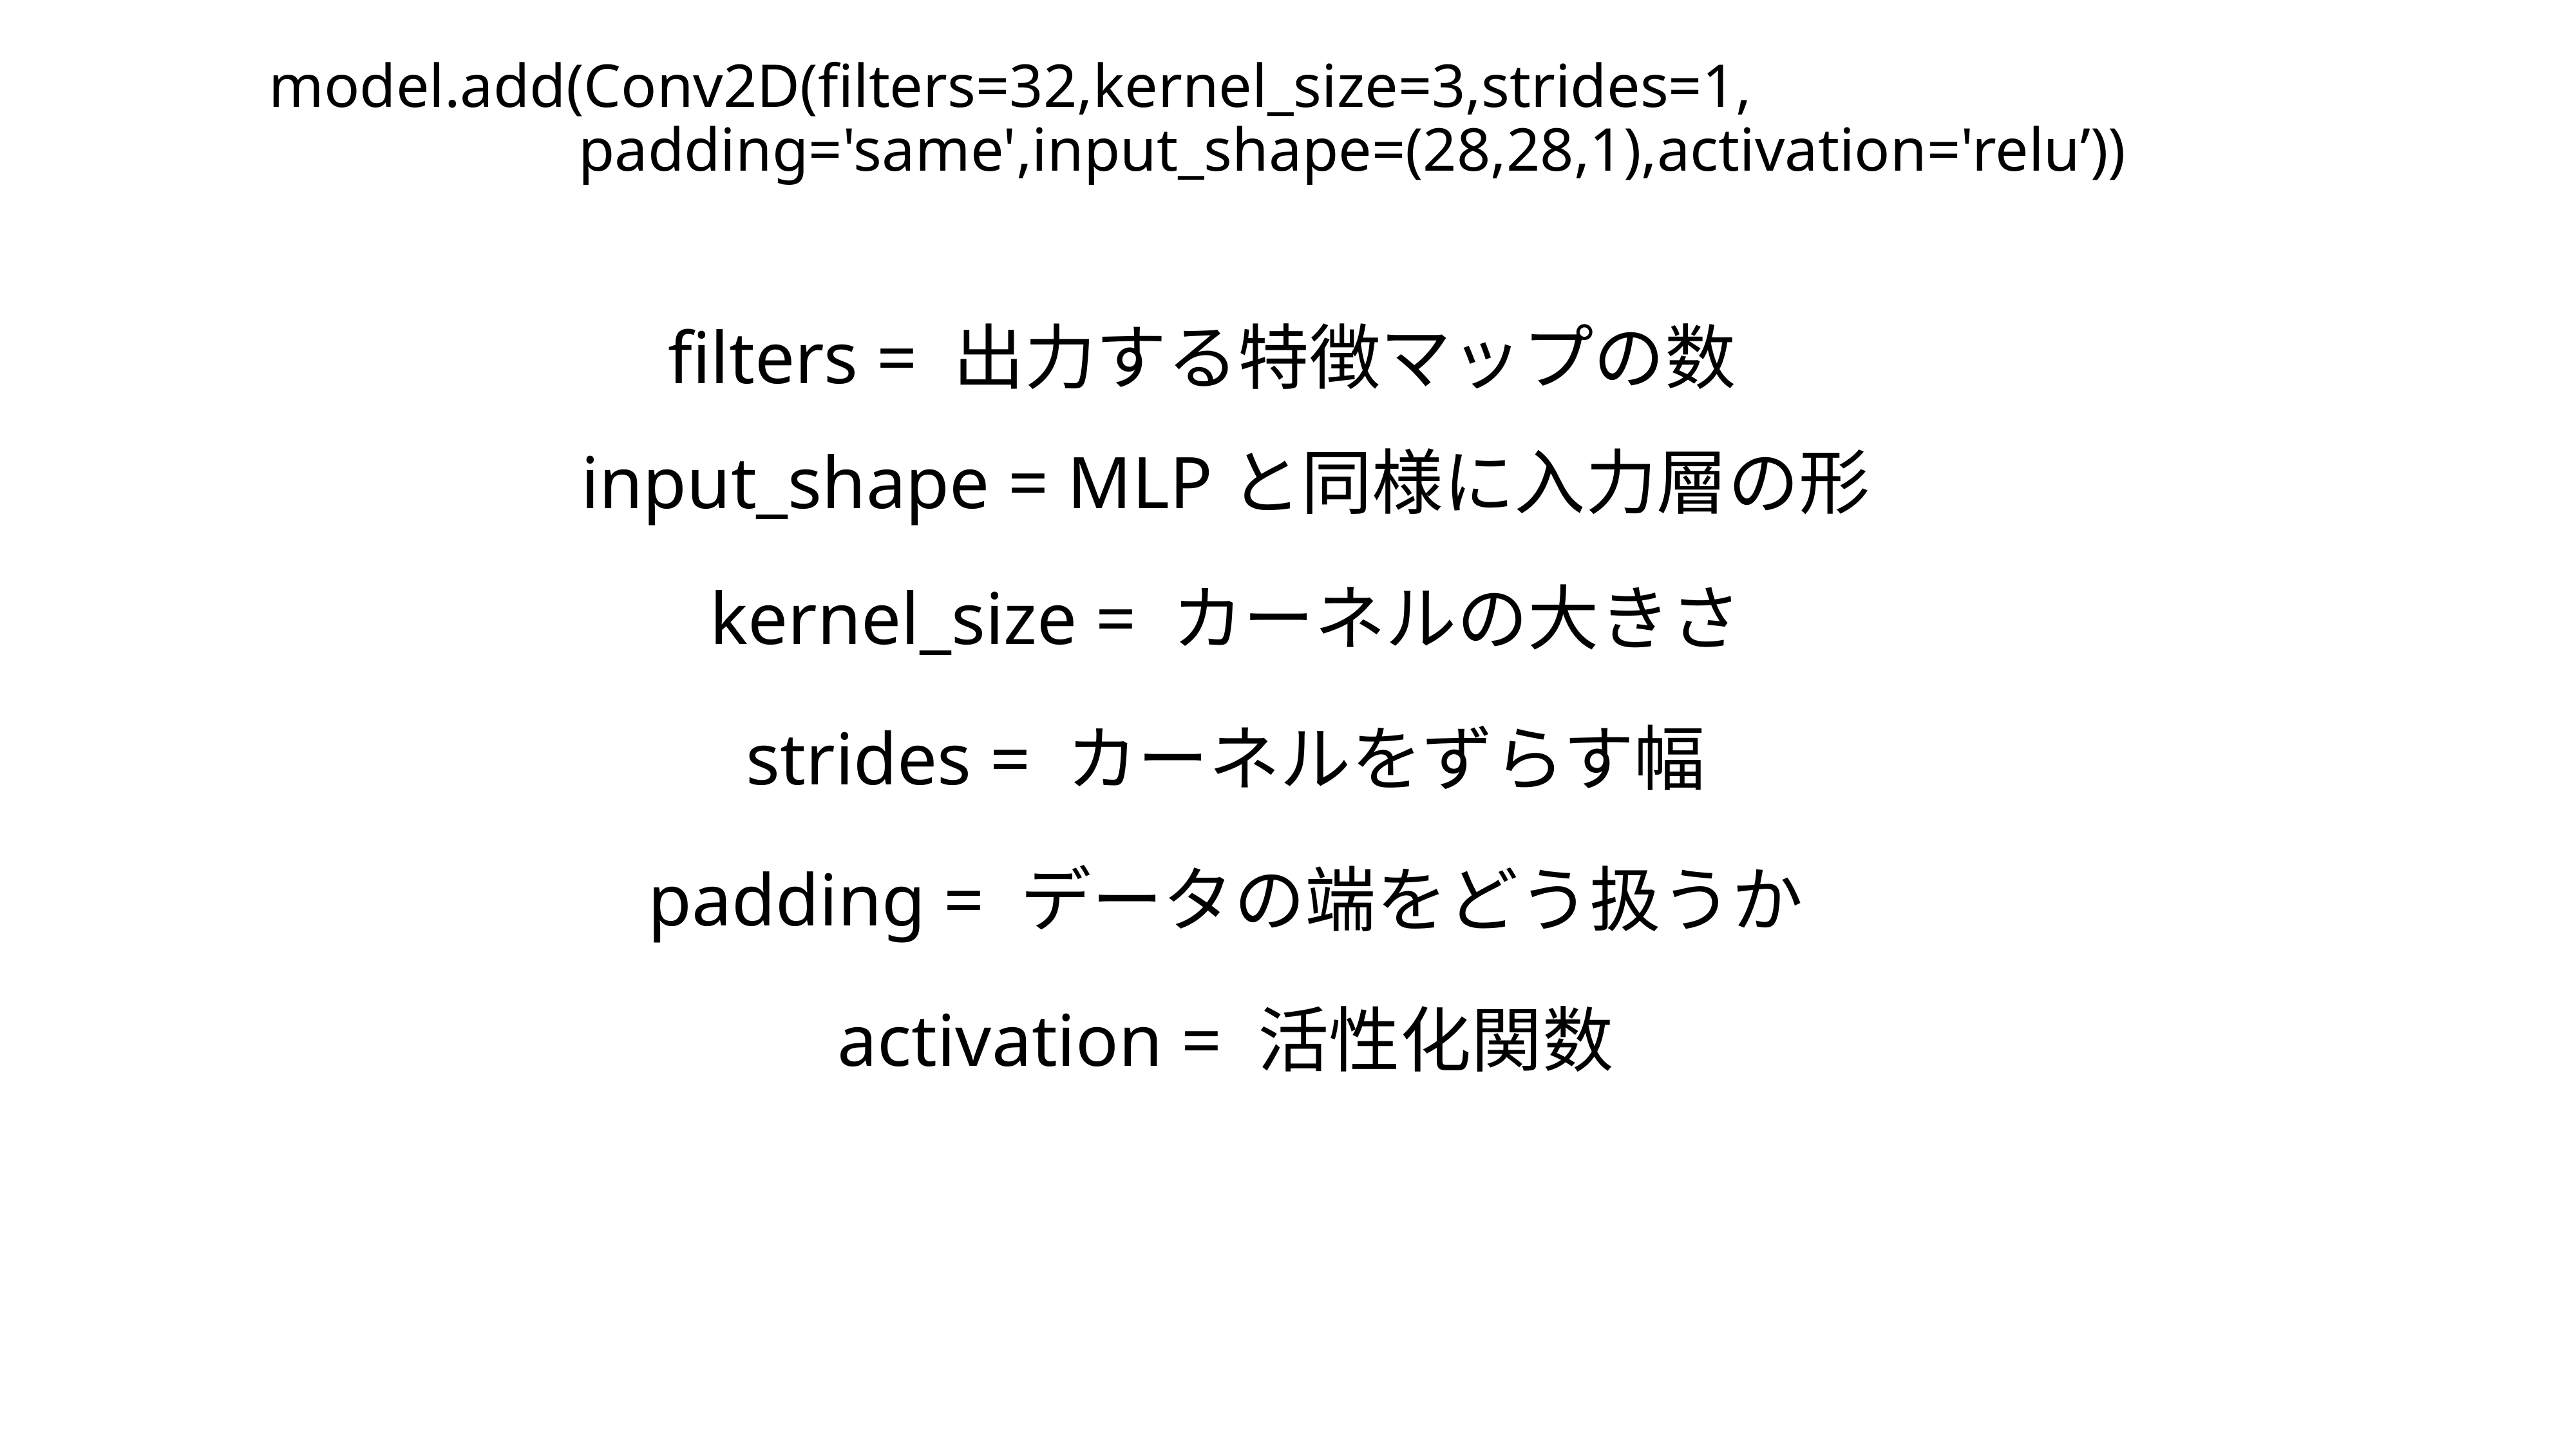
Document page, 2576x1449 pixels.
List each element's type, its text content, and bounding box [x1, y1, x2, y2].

text_box activation = 活性化関数 [832, 999, 1620, 1087]
text_box padding = データの端をどう扱うか [643, 858, 1809, 947]
text_box input_shape = MLPと同様に入力層の形 [575, 442, 1876, 530]
text_box strides = カーネルをずらす幅 [741, 717, 1711, 806]
text_box filters = 出力する特徴マップの数 [662, 316, 1742, 404]
text_box model.add(Conv2D(filters=32,kernel_size=3,strides=1, padding='same',input_shape=(28,28,1),activation='relu’)) [259, 52, 2298, 189]
text_box kernel_size = カーネルの大きさ [704, 577, 1747, 665]
